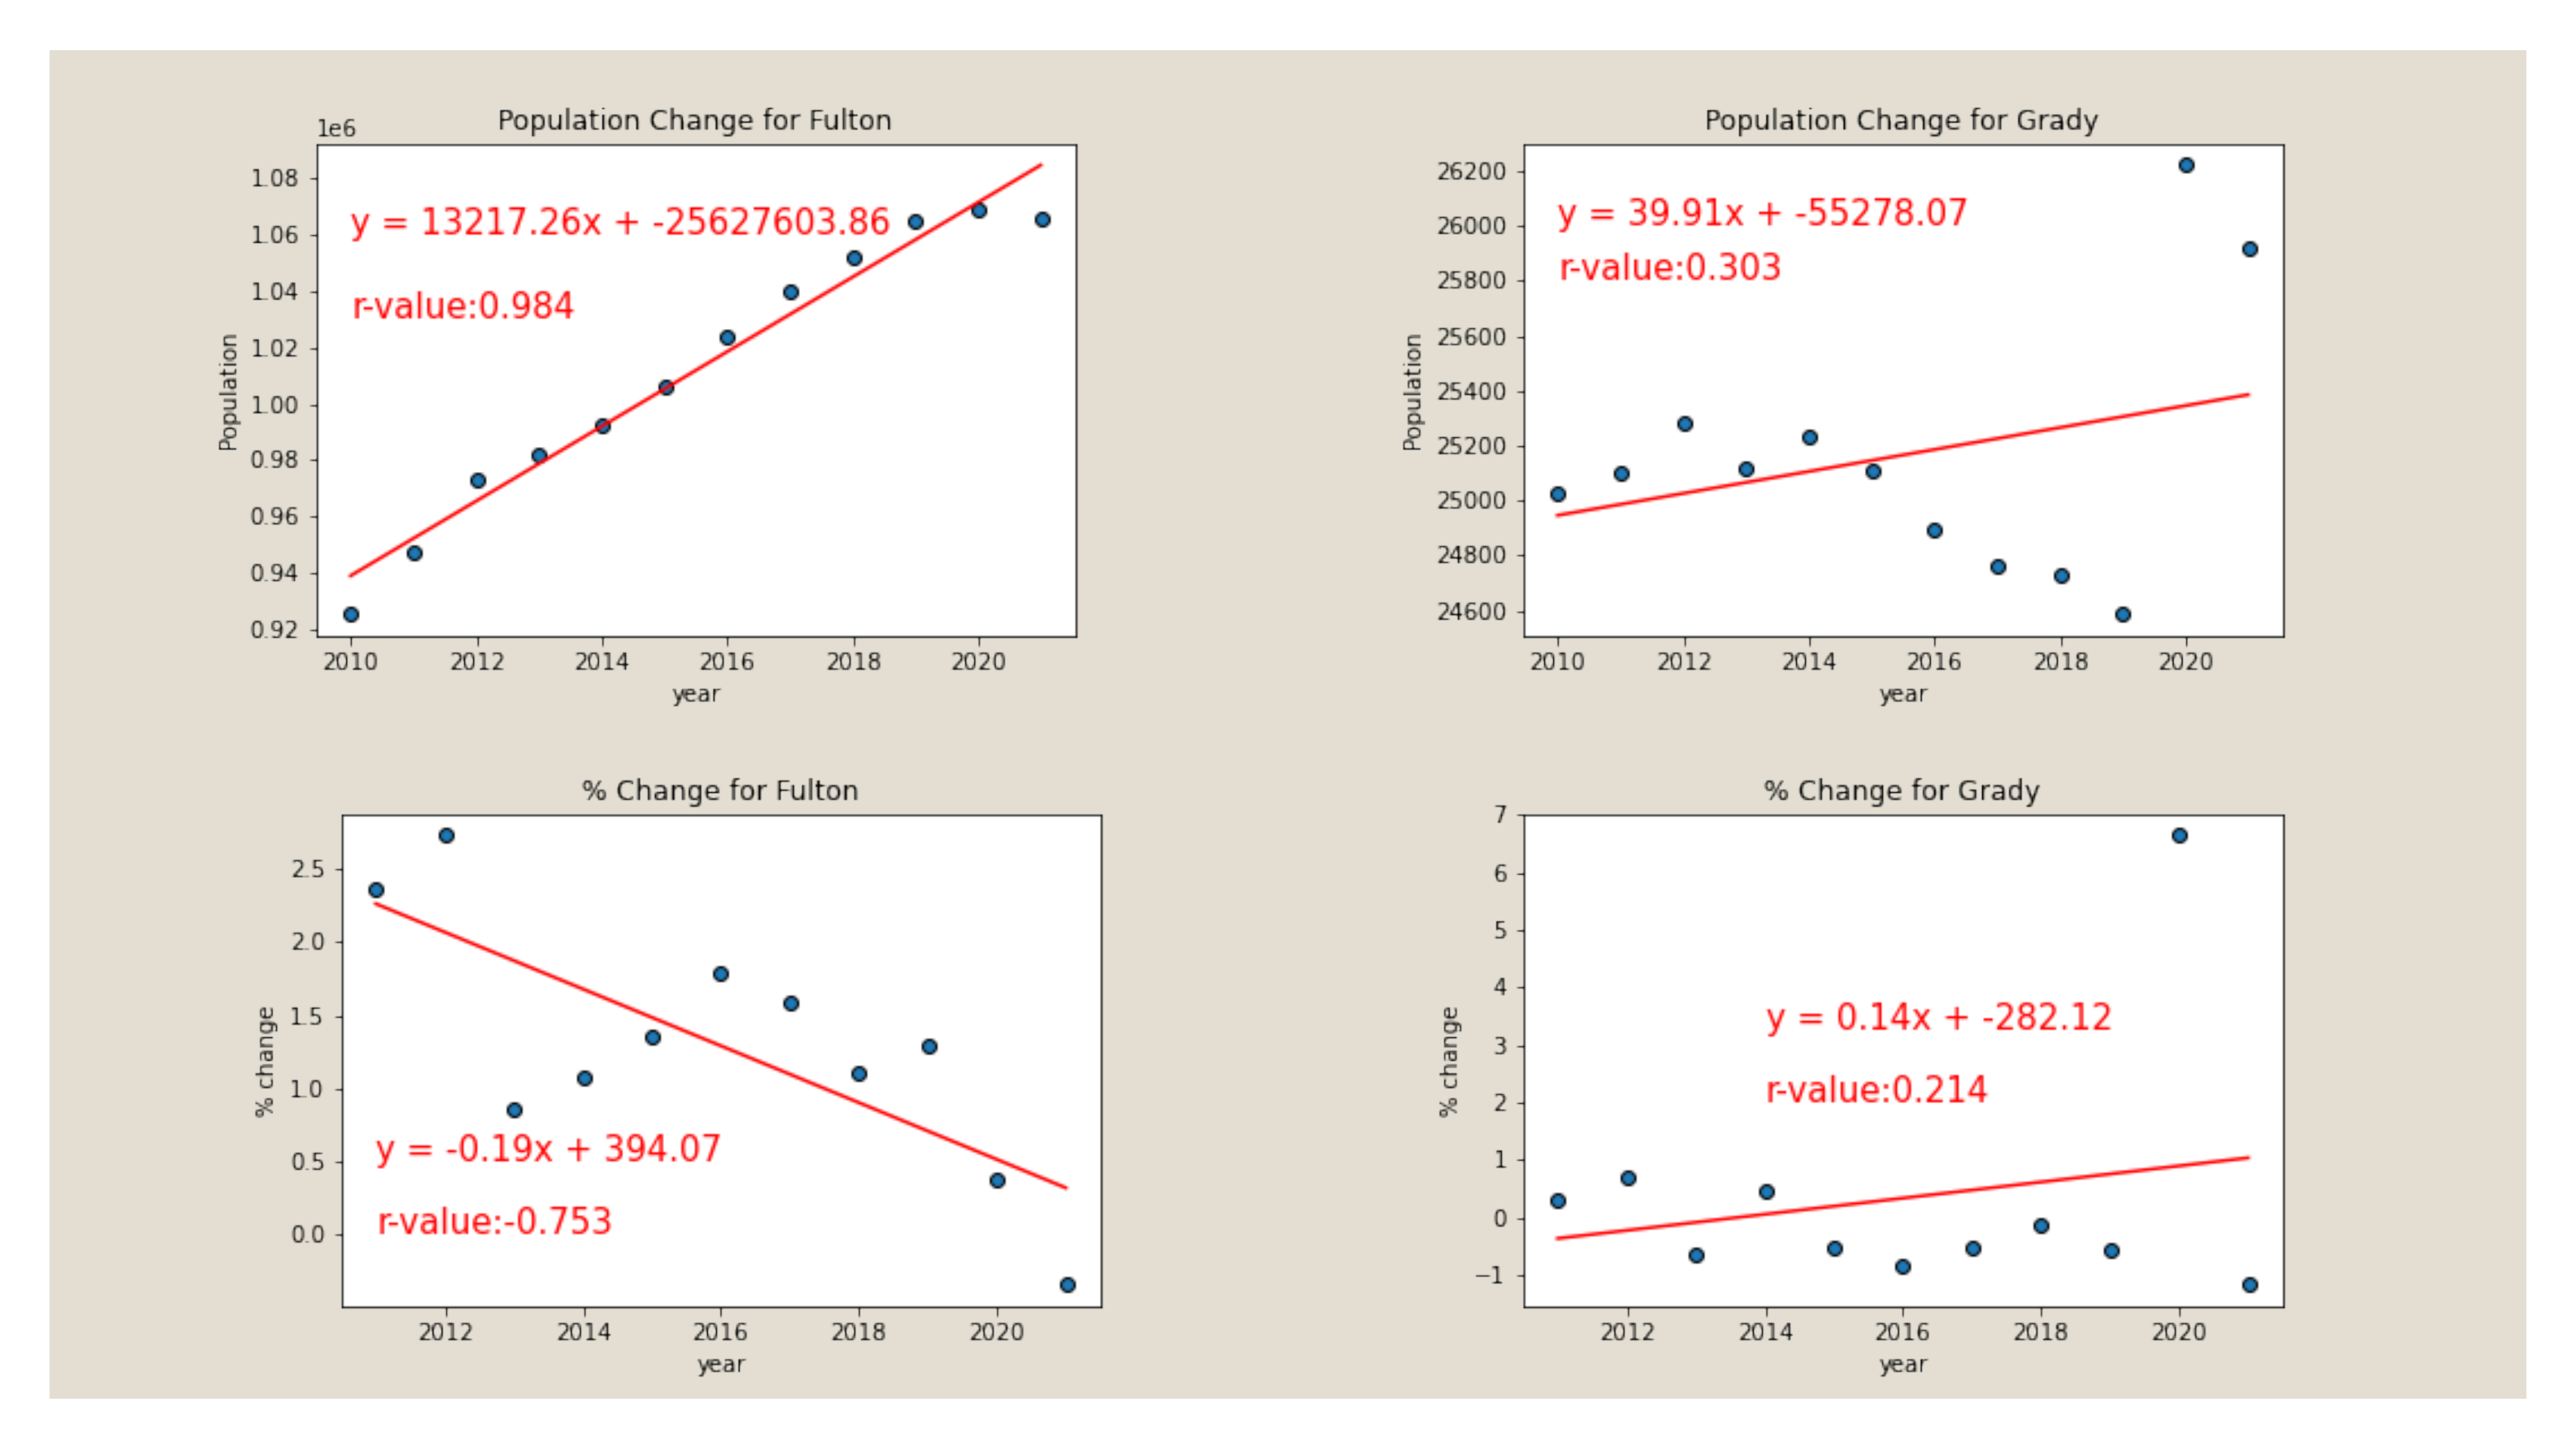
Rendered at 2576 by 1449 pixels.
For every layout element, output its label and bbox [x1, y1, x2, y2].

picture [1401, 735, 2382, 1389]
picture [220, 735, 1199, 1389]
picture [1401, 65, 2382, 719]
picture [194, 65, 1174, 719]
